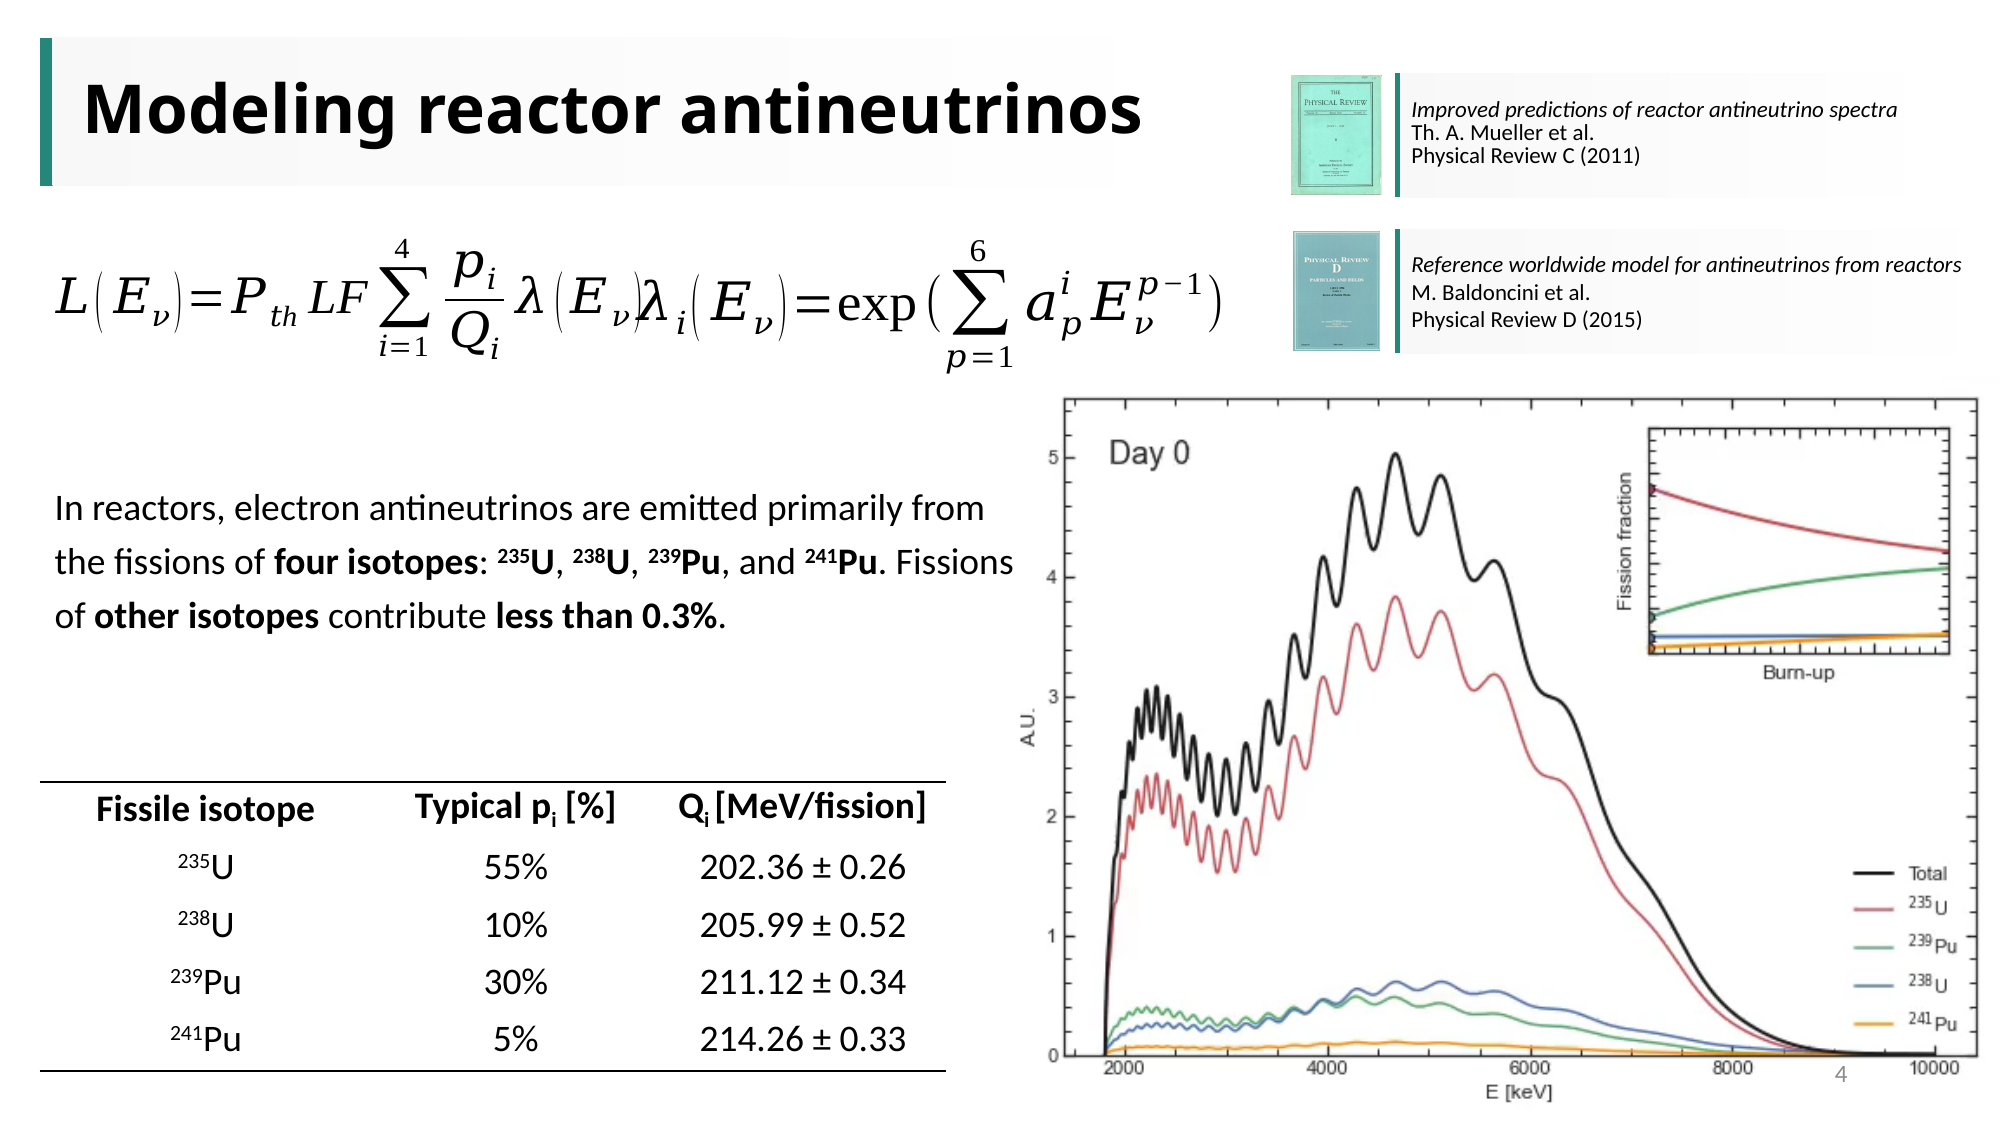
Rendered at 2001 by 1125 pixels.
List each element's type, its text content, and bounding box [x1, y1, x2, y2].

table_cell 214.26 ± 0.33 [659, 1014, 946, 1070]
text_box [1291, 73, 1940, 198]
table_cell 211.12 ± 0.34 [659, 956, 946, 1014]
table_cell 238U [40, 899, 372, 956]
table_cell 235U [40, 842, 372, 899]
table_cell 5% [372, 1014, 659, 1070]
table_cell 30% [372, 956, 659, 1014]
table_cell 10% [372, 899, 659, 956]
table_header Typical pi [%] [372, 783, 659, 842]
title Modeling reactor antineutrinos [52, 37, 1194, 186]
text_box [999, 375, 1999, 1125]
table_cell 205.99 ± 0.52 [659, 899, 946, 956]
table_cell 239Pu [40, 956, 372, 1014]
text_box In reactors, electron antineutrinos are emitted primarily from the fissions of four isotopes: 235U, 238U, 239Pu, and 241Pu. Fissions of other isotopes contribute less than 0.3%. [39, 466, 999, 644]
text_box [1293, 229, 1999, 354]
table_cell 55% [372, 842, 659, 899]
table_header Qi [MeV/fission] [659, 783, 946, 842]
table_header Fissile isotope [40, 783, 372, 842]
table_cell 241Pu [40, 1014, 372, 1070]
table_cell 202.36 ± 0.26 [659, 842, 946, 899]
